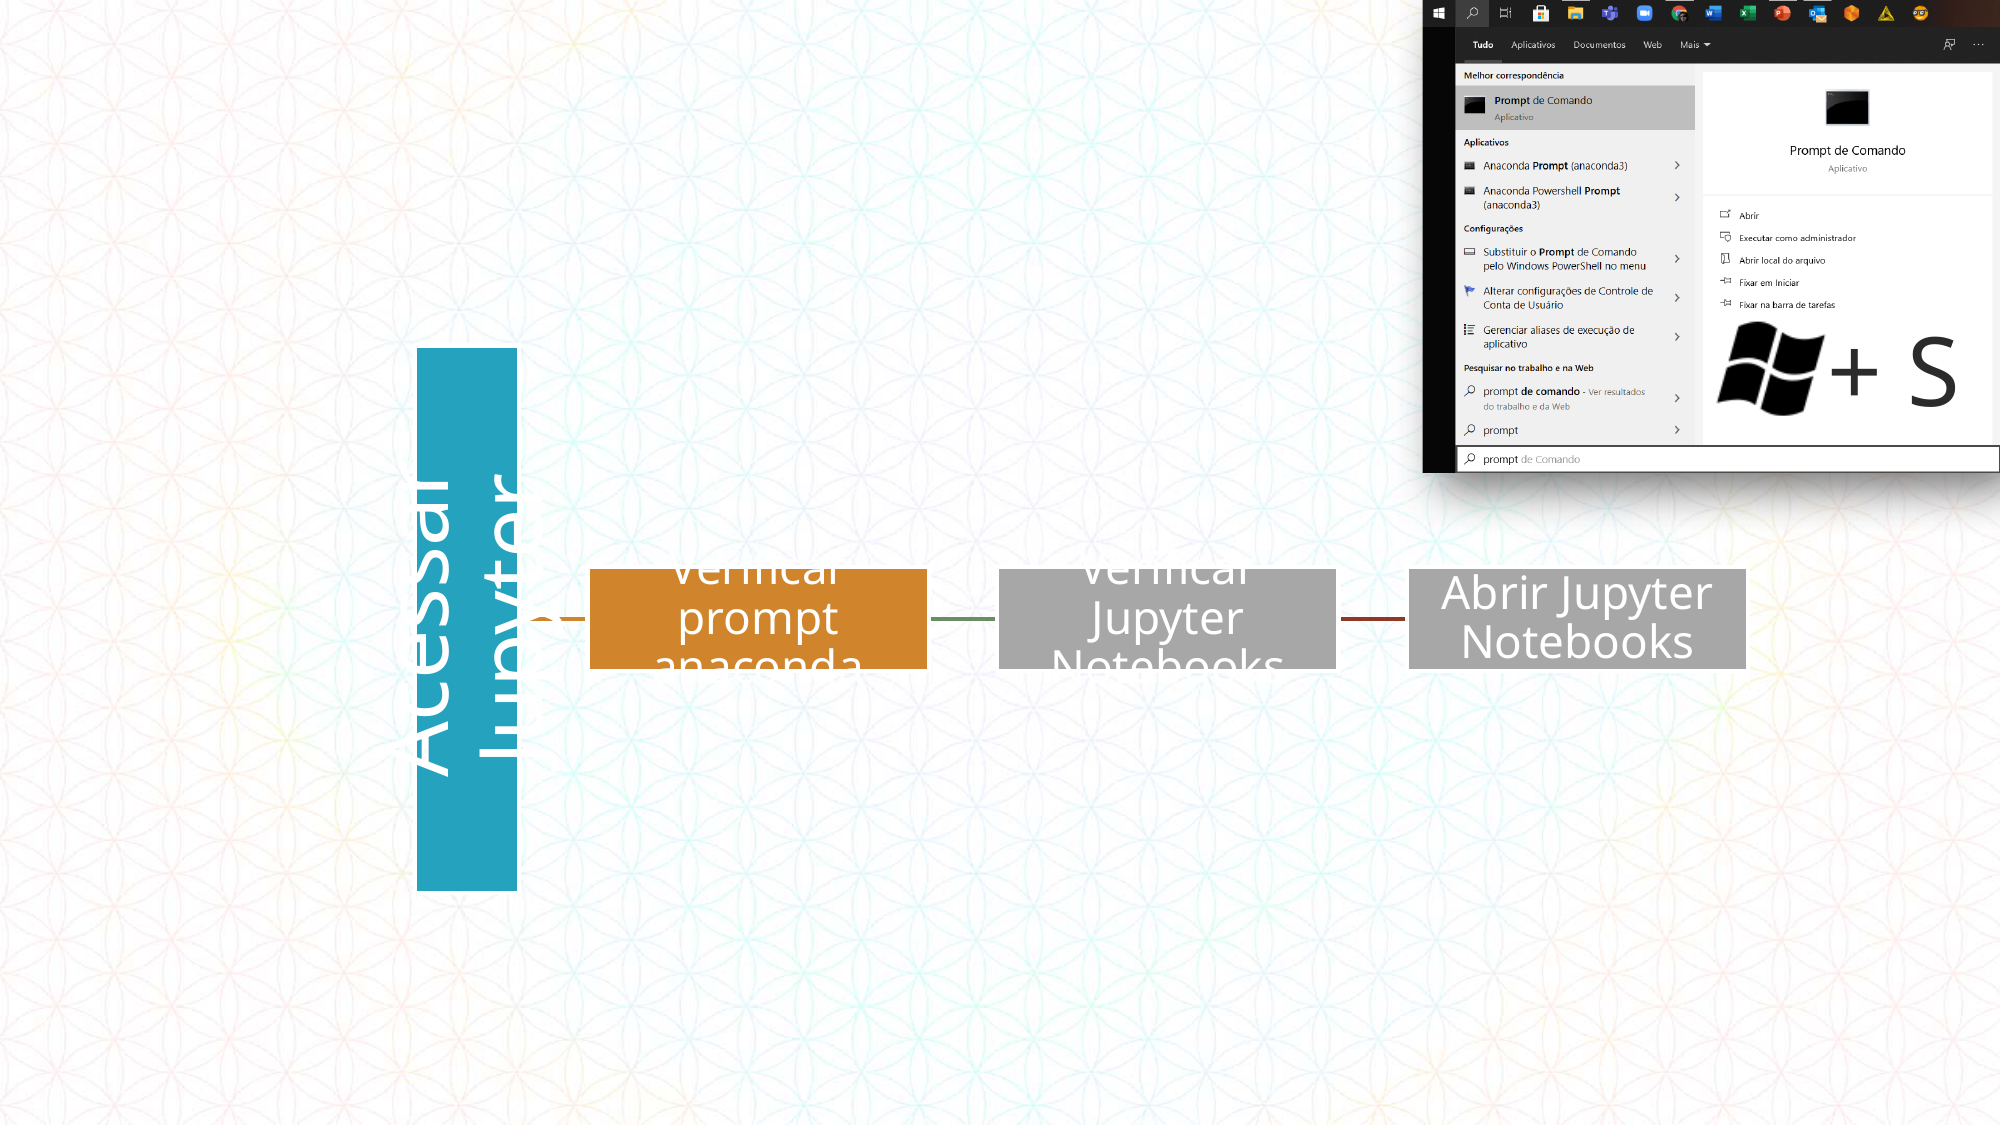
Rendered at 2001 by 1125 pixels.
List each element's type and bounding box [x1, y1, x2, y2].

text_box [1710, 303, 1958, 435]
picture [0, 0, 2001, 1125]
text_box [414, 315, 1749, 924]
